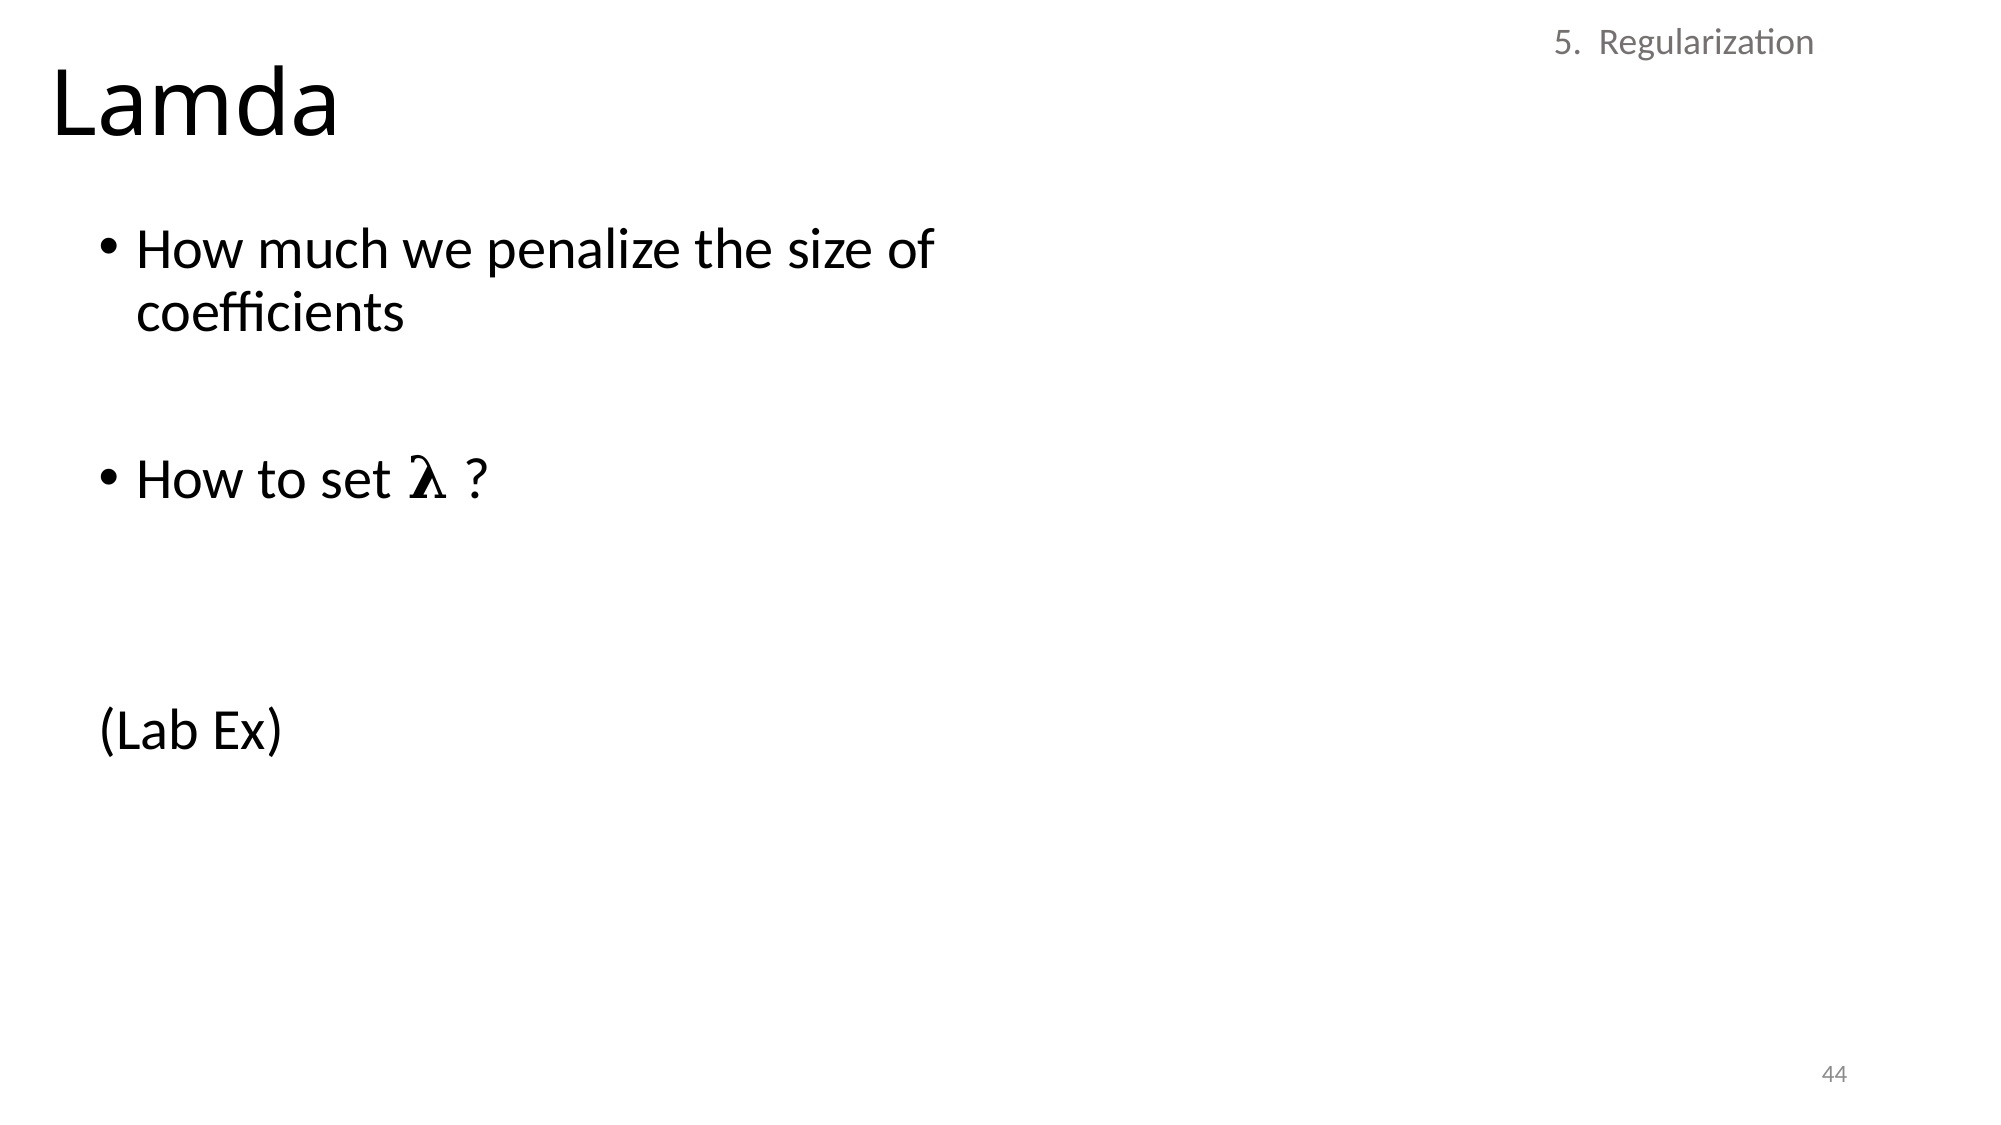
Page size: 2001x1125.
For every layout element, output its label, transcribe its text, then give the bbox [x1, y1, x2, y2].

text_box 5. Regularization [1538, 10, 1831, 70]
list How much we penalize the size of coefficients How to set 𝛌 ? (Lab Ex) [83, 210, 1000, 925]
title Lamda [34, 0, 1760, 215]
slide_number 44 [1412, 1042, 1863, 1103]
